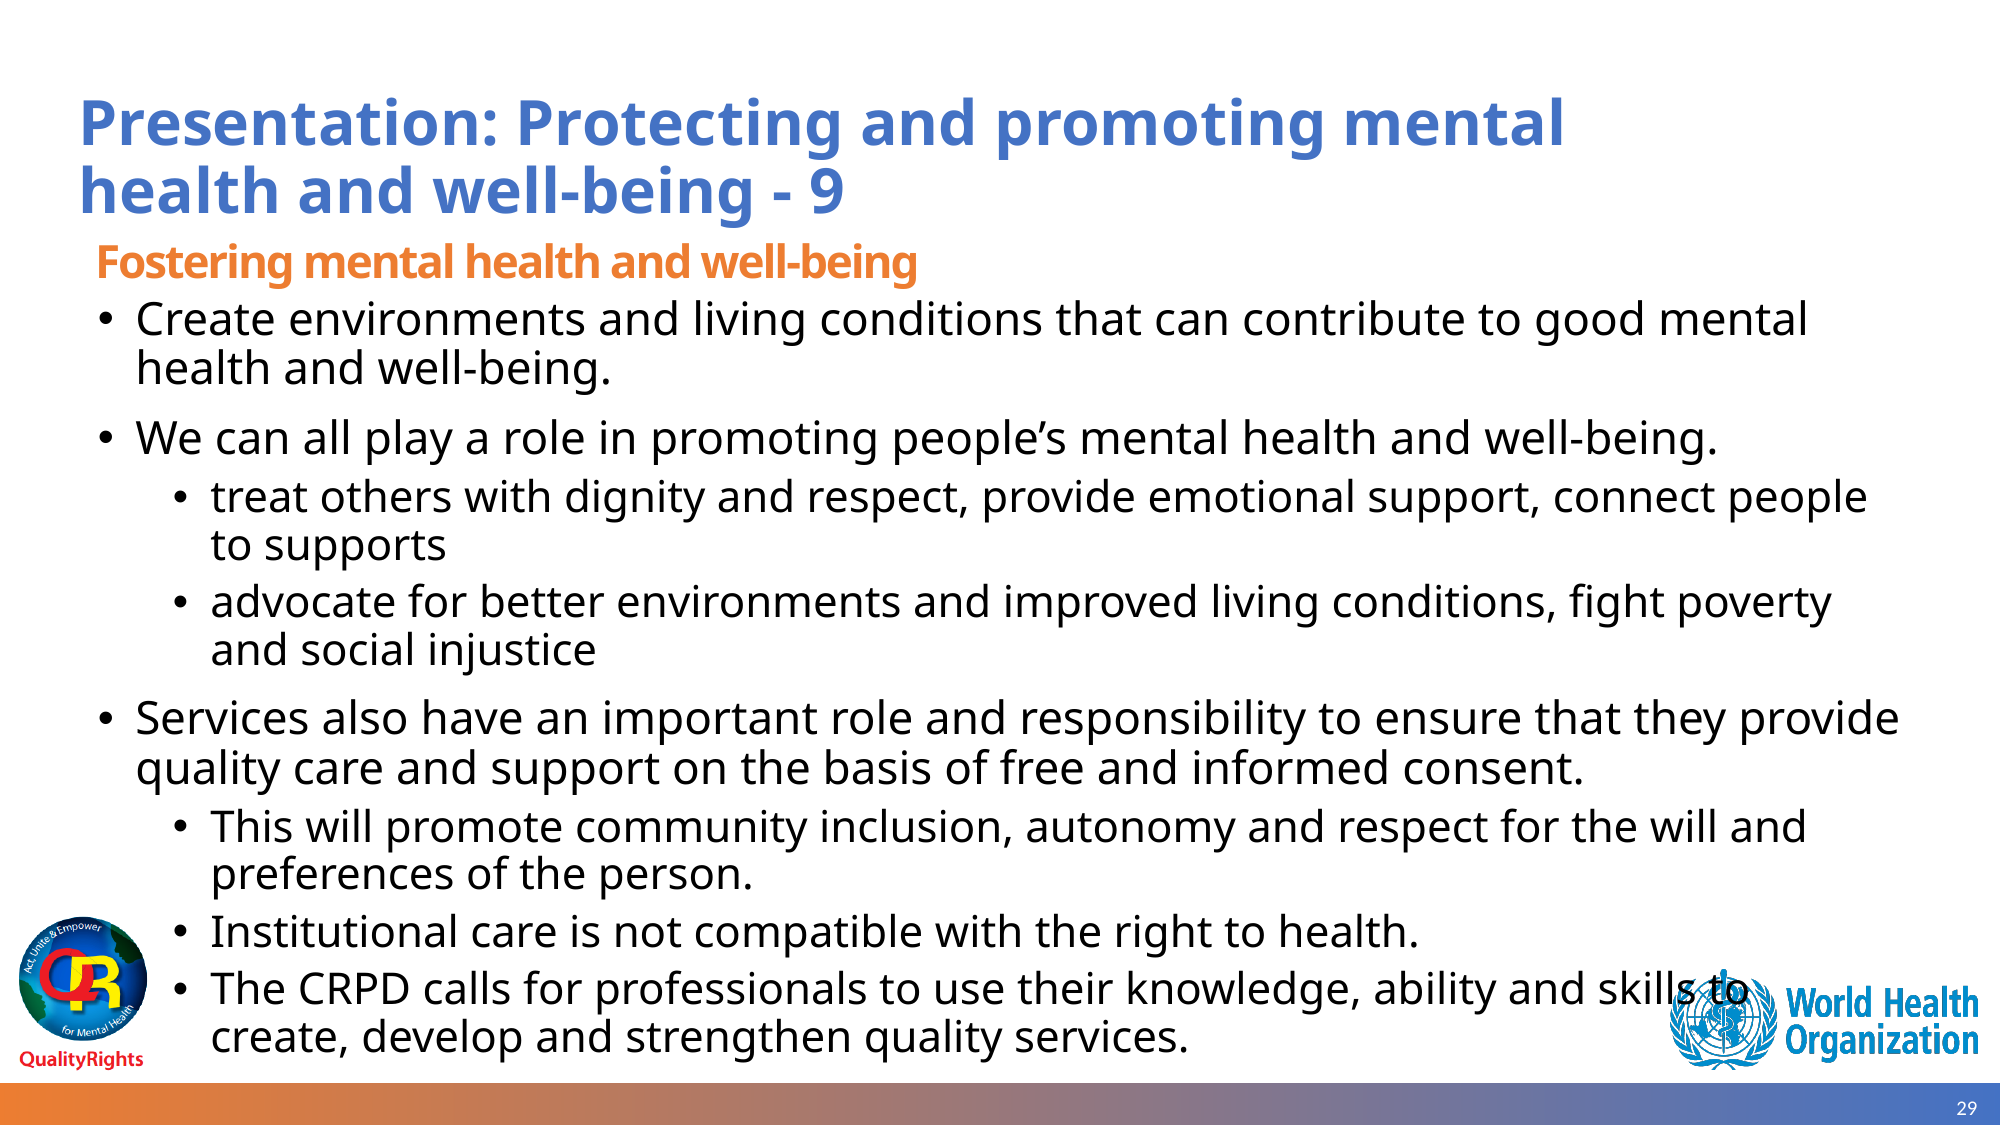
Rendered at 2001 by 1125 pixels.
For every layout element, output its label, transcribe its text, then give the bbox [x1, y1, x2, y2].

picture [1683, 986, 1706, 1047]
picture [1958, 1000, 1962, 1012]
picture [1670, 986, 1684, 1010]
picture [1701, 1042, 1722, 1054]
picture [1704, 1004, 1712, 1015]
picture [1750, 986, 1762, 1003]
list Create environments and living conditions that can contribute to good mental health and well-being. We can all play a role in promoting people’s mental health and well-being. treat others with dignity and respect, provide emotional support, connect people to supports advocate for better environments and improved living conditions, fight poverty and social injustice Services also have an important role and responsibility to ensure that they provide quality care and support on the basis of free and informed consent. This will promote community inclusion, autonomy and respect for the will and preferences of the person. Institutional care is not compatible with the right to health. The CRPD calls for professionals to use their knowledge, ability and skills to create, develop and strengthen quality services. [83, 288, 1917, 986]
picture [1670, 1030, 1715, 1070]
picture [1698, 1047, 1750, 1060]
picture [1732, 969, 1978, 1070]
picture [1706, 1038, 1722, 1046]
picture [1860, 1000, 1865, 1012]
picture [0, 899, 162, 1083]
picture [1743, 986, 1758, 1016]
picture [1758, 1004, 1765, 1035]
picture [1725, 1042, 1747, 1054]
picture [1711, 1031, 1722, 1038]
picture [1716, 1064, 1731, 1070]
picture [1701, 986, 1722, 1004]
picture [1726, 986, 1732, 999]
title Presentation: Protecting and promoting mental health and well-being - 9 [63, 84, 1671, 156]
picture [1747, 1019, 1758, 1041]
picture [1742, 1019, 1751, 1034]
picture [1704, 1019, 1711, 1031]
picture [1741, 1000, 1751, 1016]
picture [1692, 1031, 1700, 1042]
picture [1733, 1002, 1742, 1009]
list Fostering mental health and well-being [83, 229, 1917, 288]
picture [1738, 1019, 1744, 1030]
